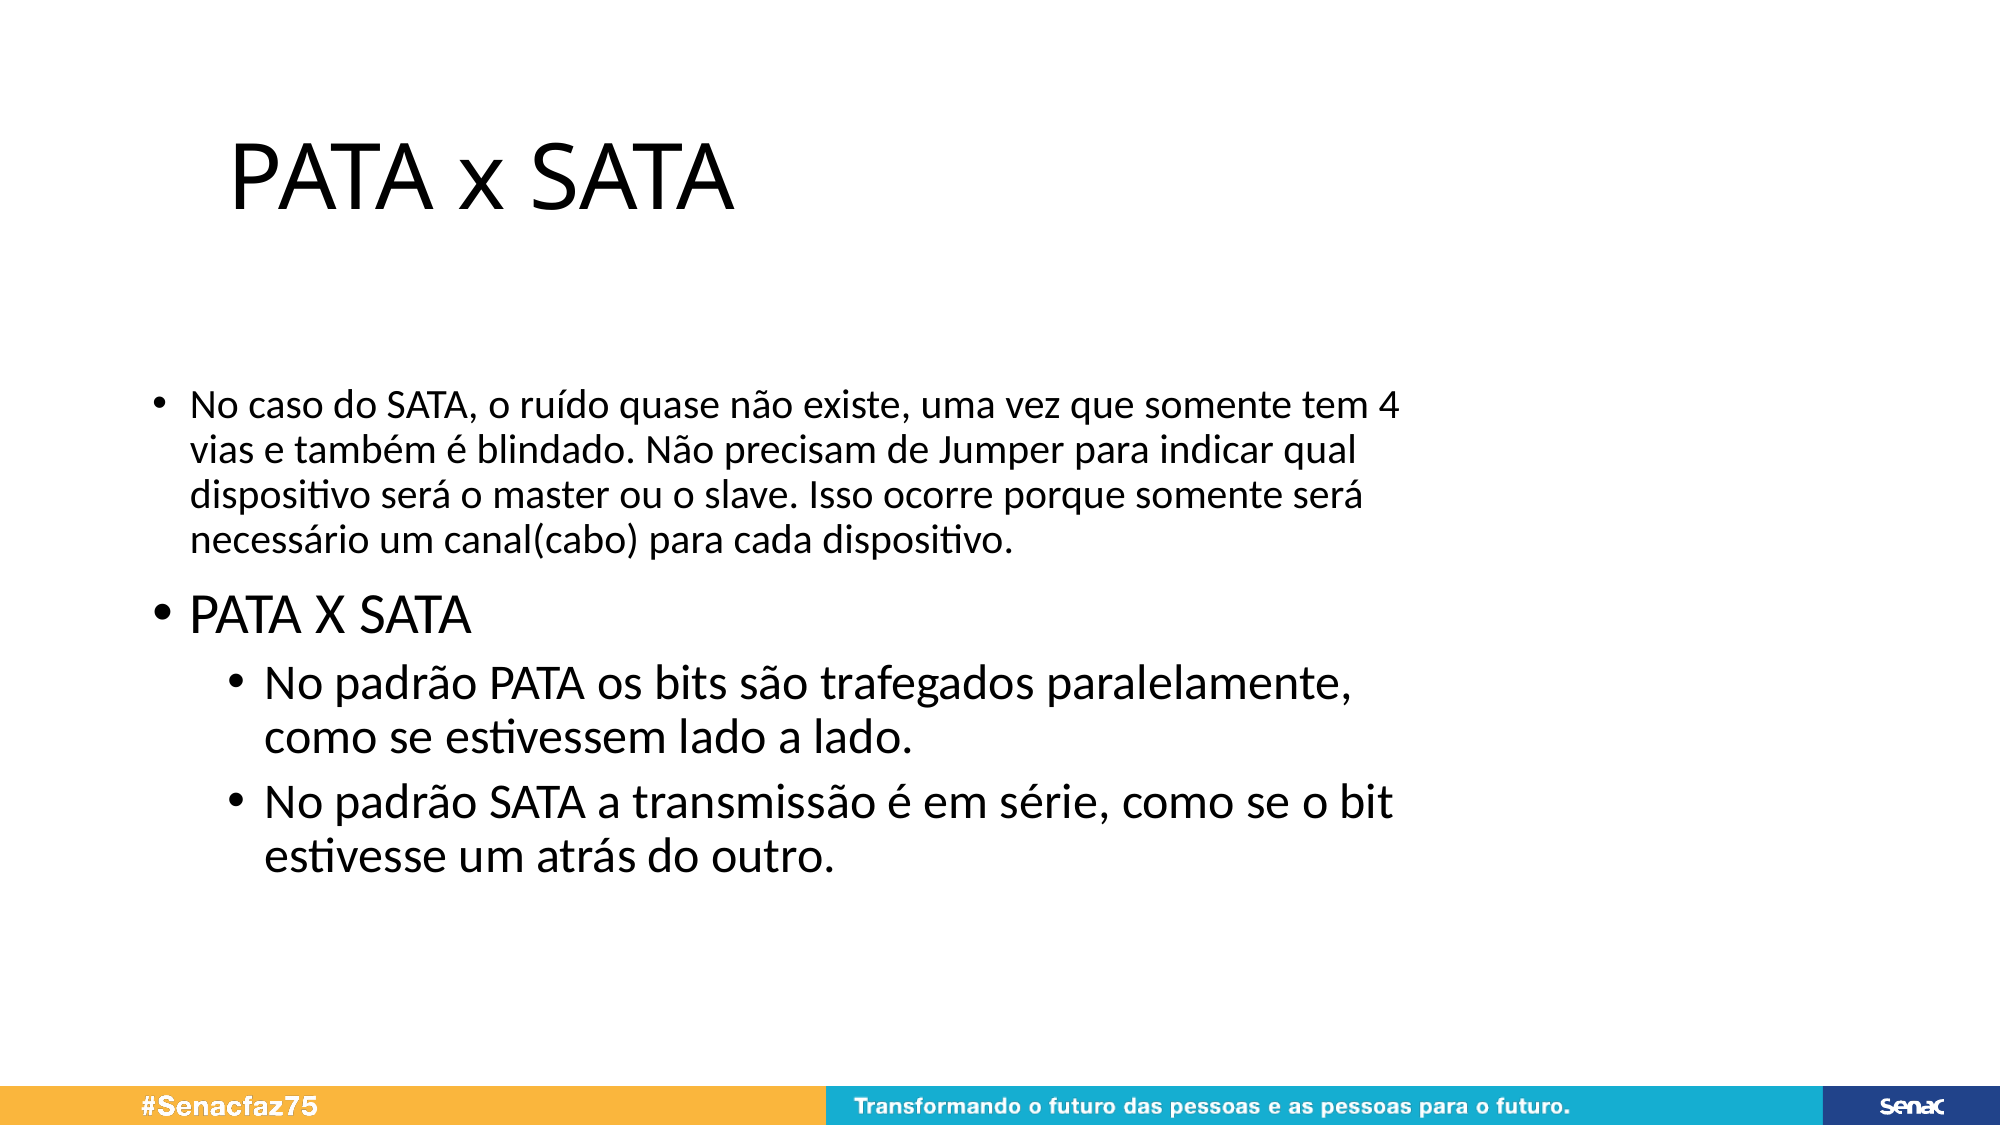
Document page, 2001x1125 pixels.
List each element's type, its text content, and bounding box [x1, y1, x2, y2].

list No caso do SATA, o ruído quase não existe, uma vez que somente tem 4 vias e também é blindado. Não precisam de Jumper para indicar qual dispositivo será o master ou o slave. Isso ocorre porque somente será necessário um canal(cabo) para cada dispositivo. PATA X SATA No padrão PATA os bits são trafegados paralelamente, como se estivessem lado a lado. No padrão SATA a transmissão é em série, como se o bit estivesse um atrás do outro. [137, 299, 1477, 1014]
title PATA x SATA [212, 59, 1830, 278]
picture [0, 1078, 2000, 1125]
